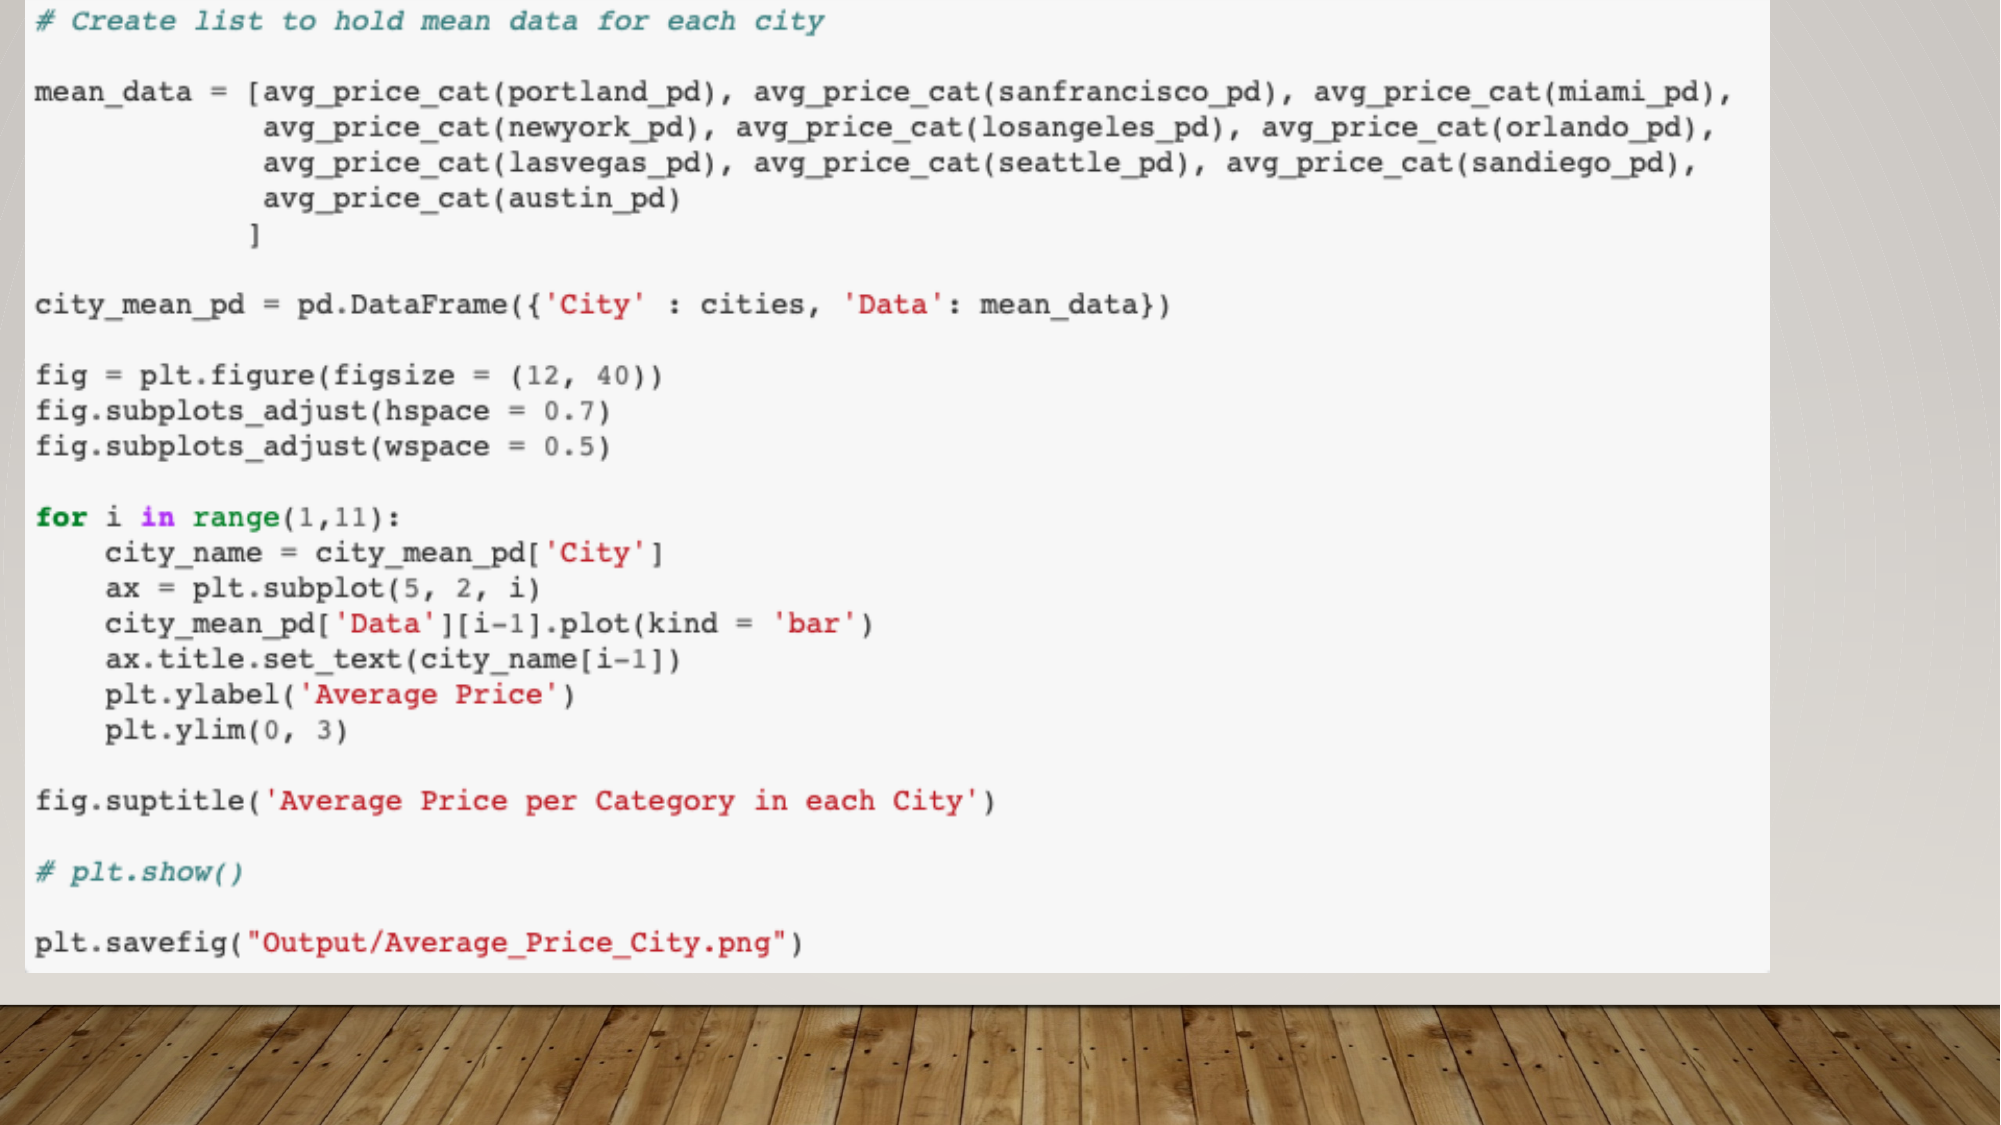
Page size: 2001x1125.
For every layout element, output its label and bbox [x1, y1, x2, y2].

picture [0, 1005, 2000, 1125]
picture [25, 0, 1770, 974]
